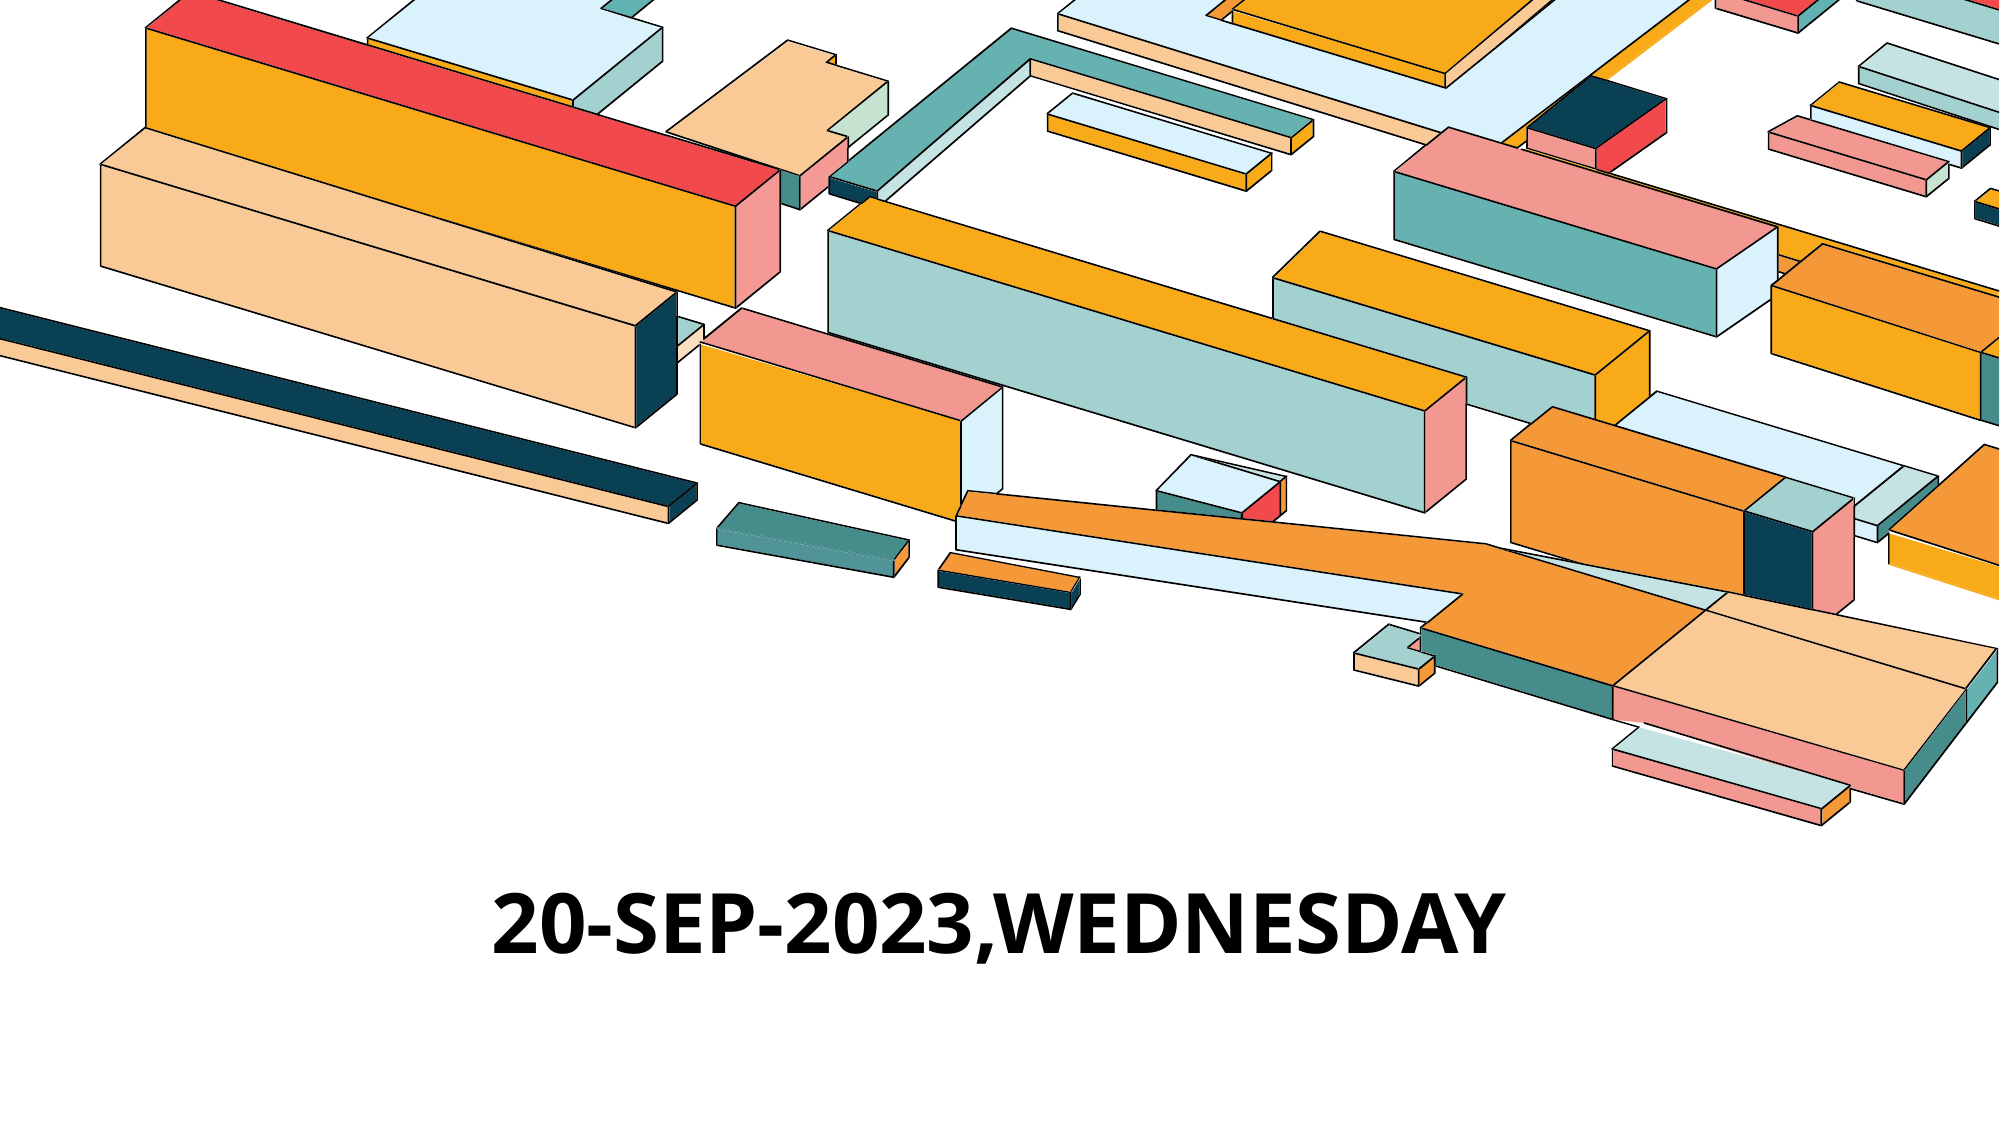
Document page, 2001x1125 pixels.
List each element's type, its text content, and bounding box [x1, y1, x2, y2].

title 20-sep-2023,wednesday [136, 766, 1862, 980]
